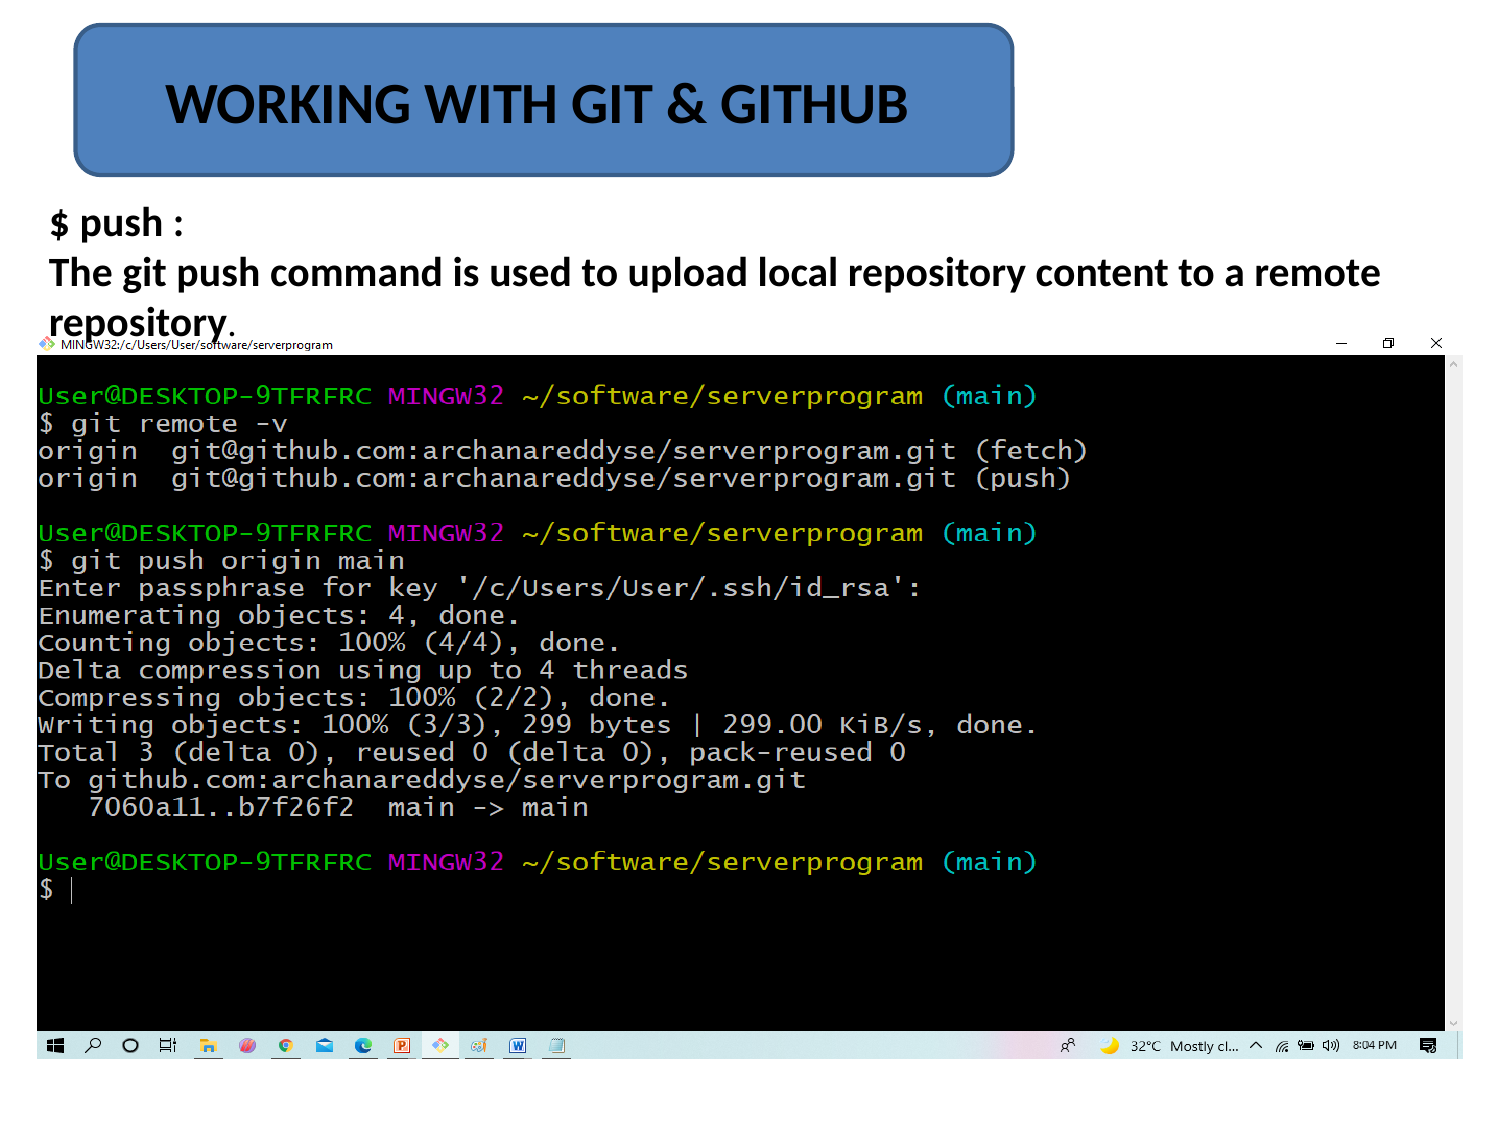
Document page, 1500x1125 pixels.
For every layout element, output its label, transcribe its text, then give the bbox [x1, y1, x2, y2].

text_box $ push : The git push command is used to upload local repository content to a remote repository. [33, 187, 1500, 353]
picture [37, 333, 1463, 1060]
text_box WORKING WITH GIT & GITHUB [75, 24, 1013, 175]
